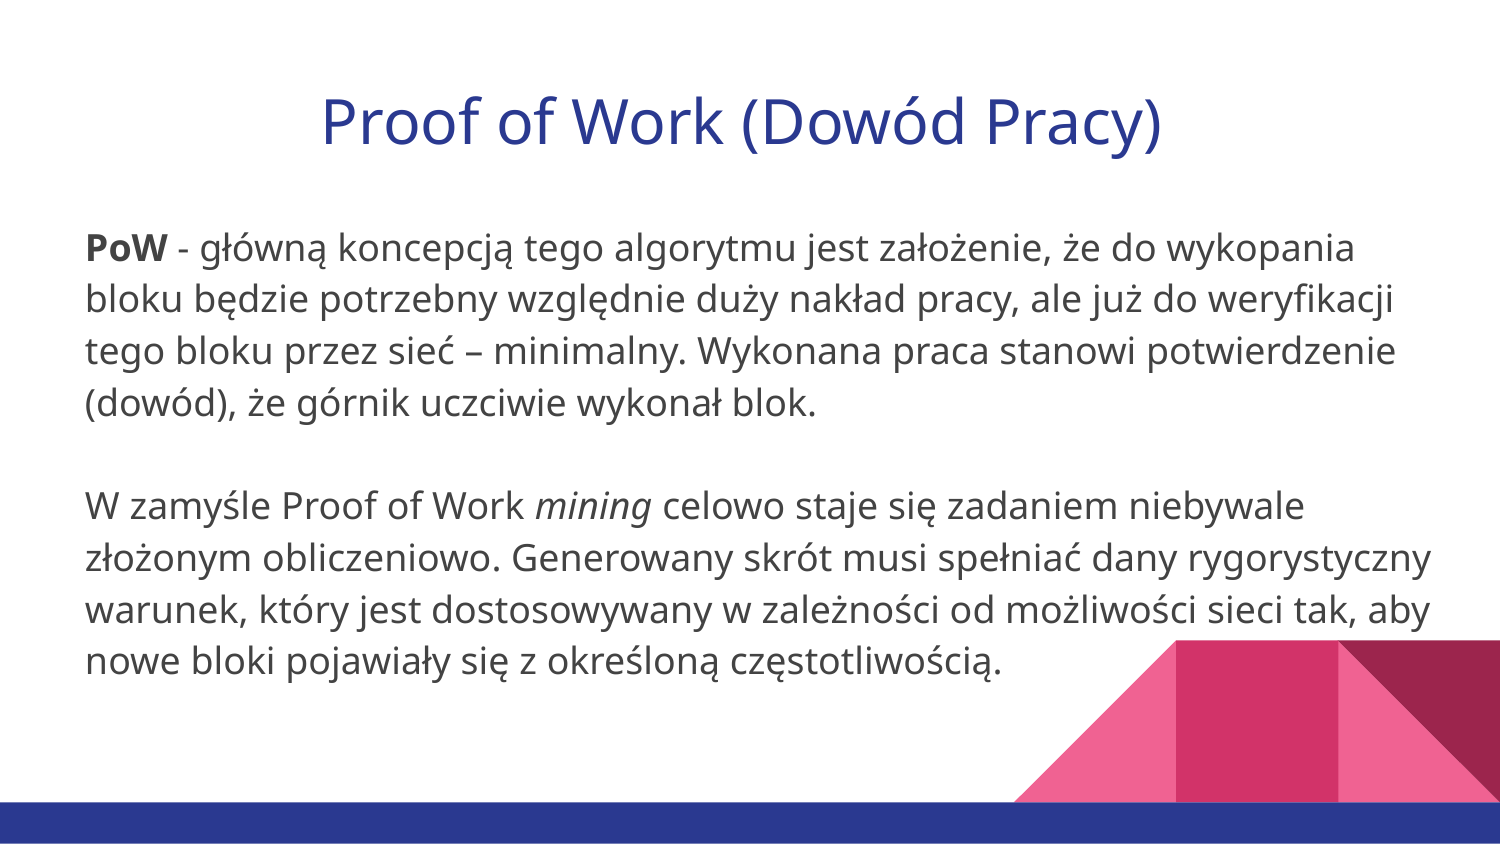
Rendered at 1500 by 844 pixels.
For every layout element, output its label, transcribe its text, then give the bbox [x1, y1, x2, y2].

list PoW - główną koncepcją tego algorytmu jest założenie, że do wykopania bloku będzie potrzebny względnie duży nakład pracy, ale już do weryfikacji tego bloku przez sieć – minimalny. Wykonana praca stanowi potwierdzenie (dowód), że górnik uczciwie wykonał blok. W zamyśle Proof of Work mining celowo staje się zadaniem niebywale złożonym obliczeniowo. Generowany skrót musi spełniać dany rygorystyczny warunek, który jest dostosowywany w zależności od możliwości sieci tak, aby nowe bloki pojawiały się z określoną częstotliwością. [51, 201, 1449, 750]
title Proof of Work (Dowód Pracy) [51, 67, 1449, 167]
